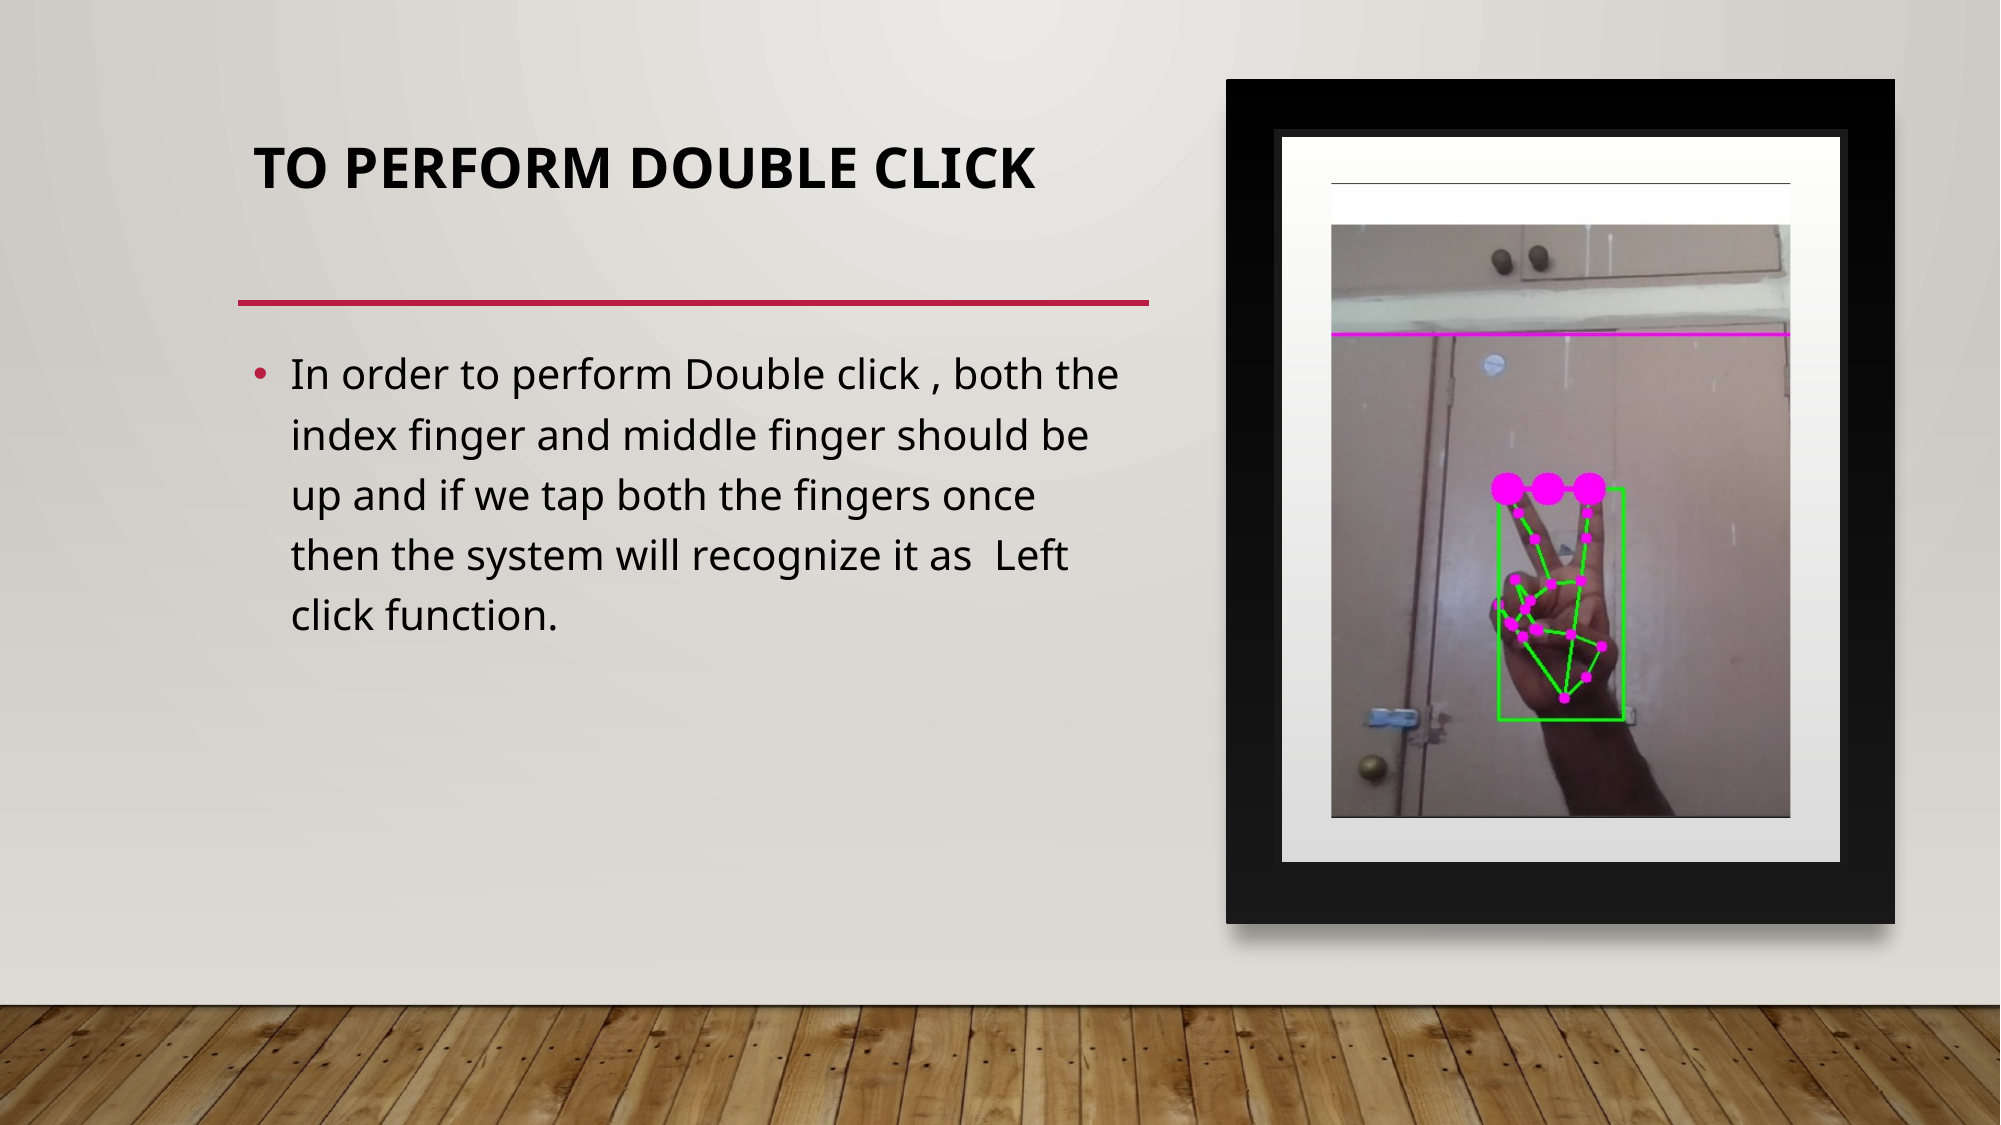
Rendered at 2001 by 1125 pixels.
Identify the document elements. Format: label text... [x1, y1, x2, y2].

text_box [1226, 78, 1896, 924]
picture [0, 1006, 2000, 1125]
title to Perform Double Click [238, 131, 1149, 302]
picture [1331, 182, 1791, 818]
text_box [0, 0, 2000, 330]
text_box [0, 330, 2000, 1004]
list In order to perform Double click , both the index finger and middle finger should be up and if we tap both the fingers once then the system will recognize it as Left click function. [238, 330, 1149, 897]
